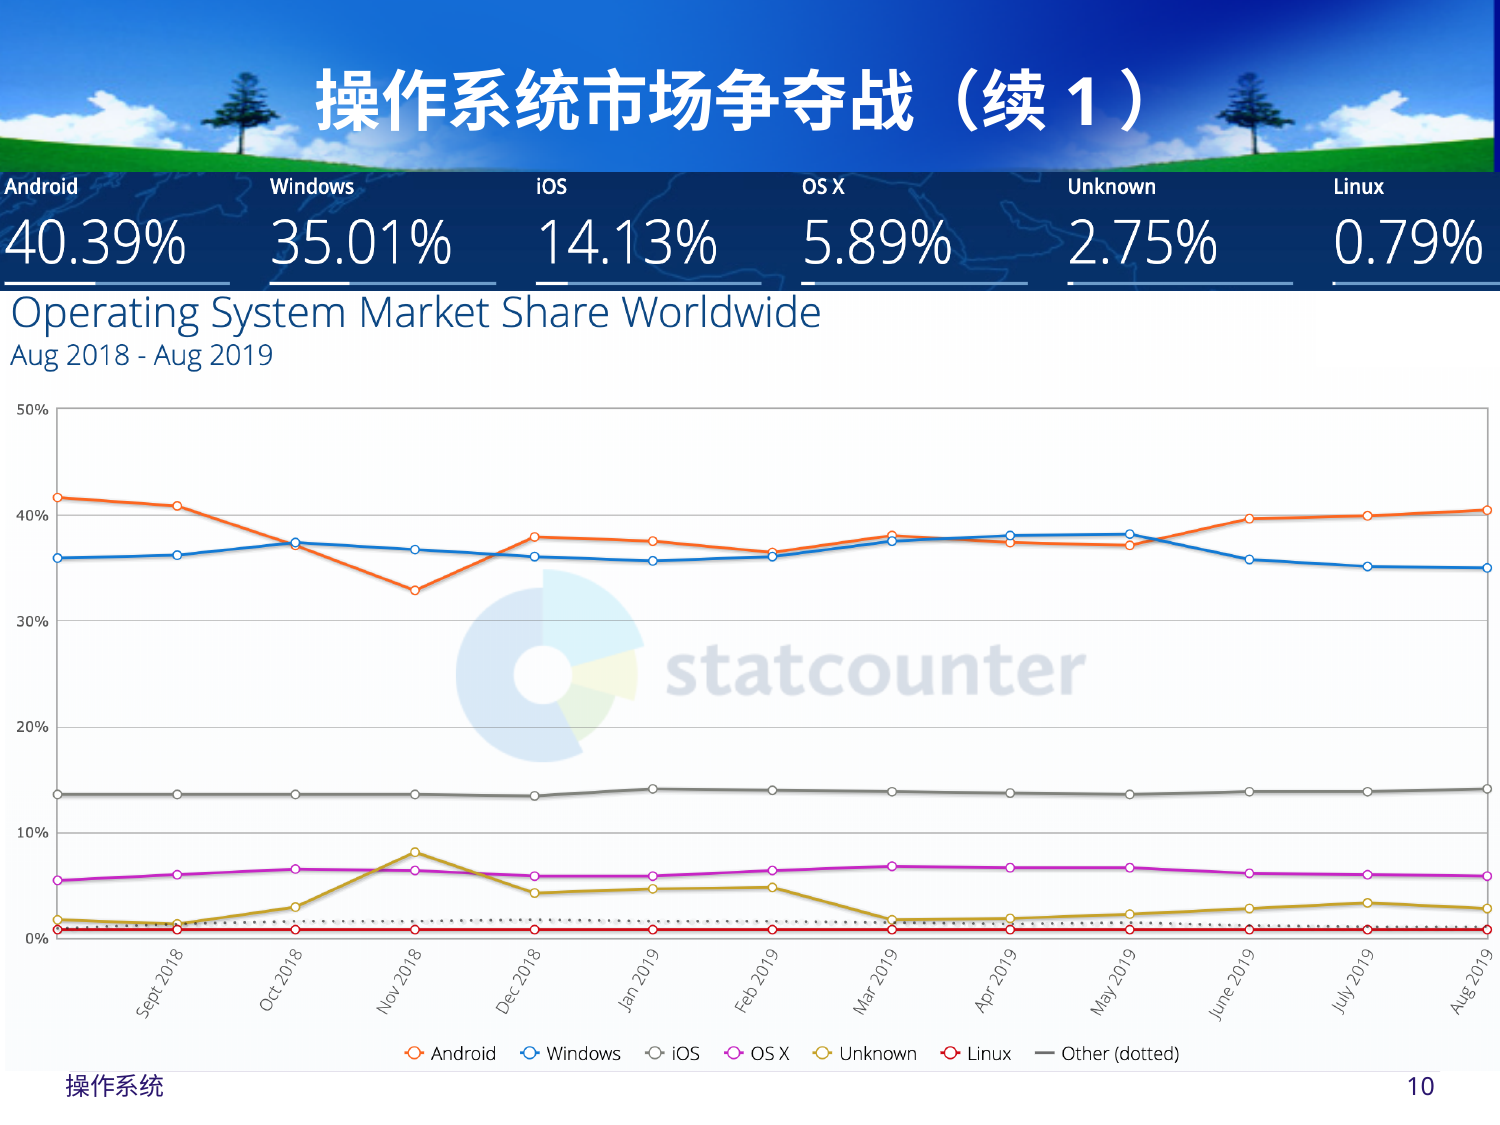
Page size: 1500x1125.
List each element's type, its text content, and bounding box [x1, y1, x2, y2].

title 操作系统市场争夺战（续1） [75, 52, 1425, 145]
picture [0, 0, 1500, 1071]
slide_number 操作系统 [49, 1079, 401, 1116]
footer 10 [974, 1079, 1451, 1116]
